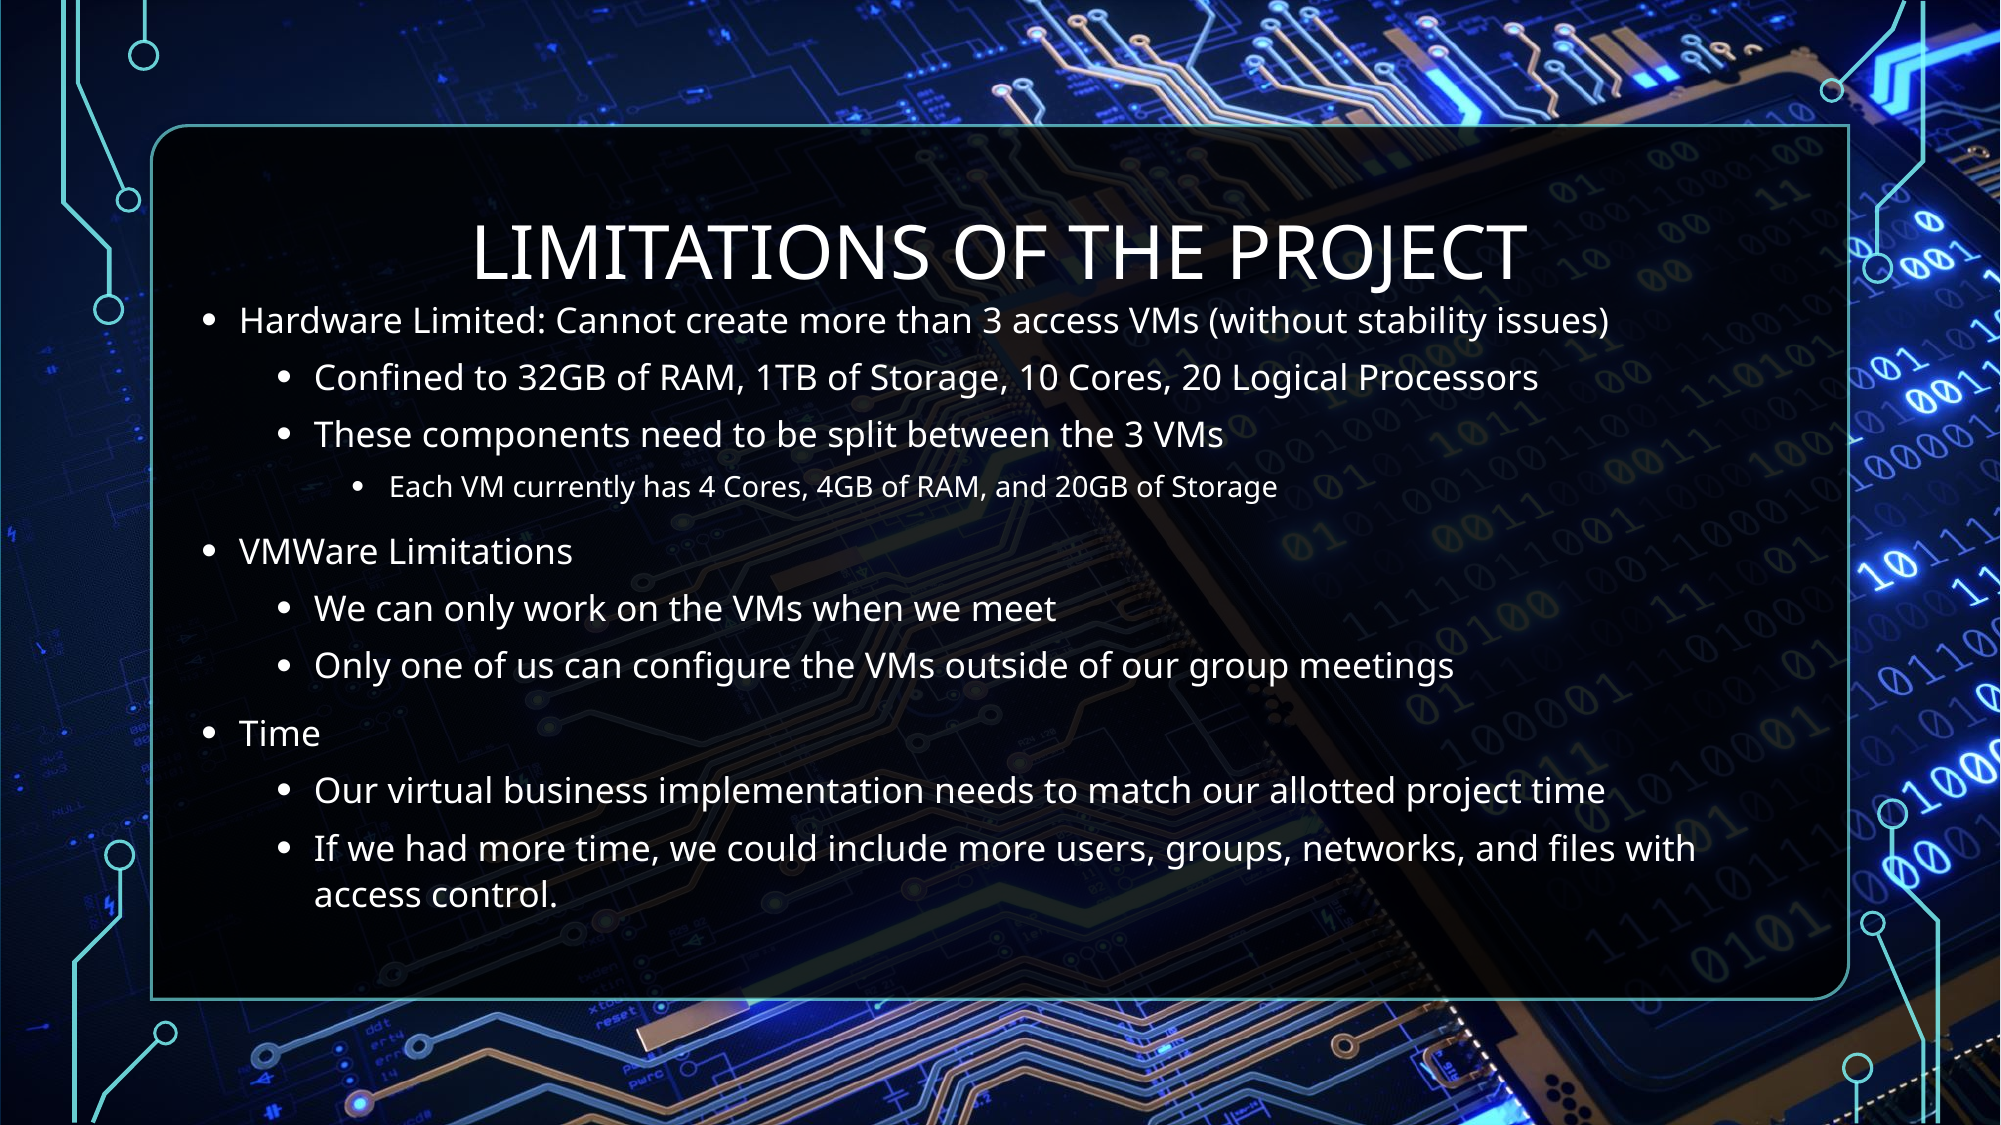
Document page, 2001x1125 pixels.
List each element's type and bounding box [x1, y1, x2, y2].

text_box [60, 0, 1941, 1124]
picture [0, 0, 2000, 1125]
